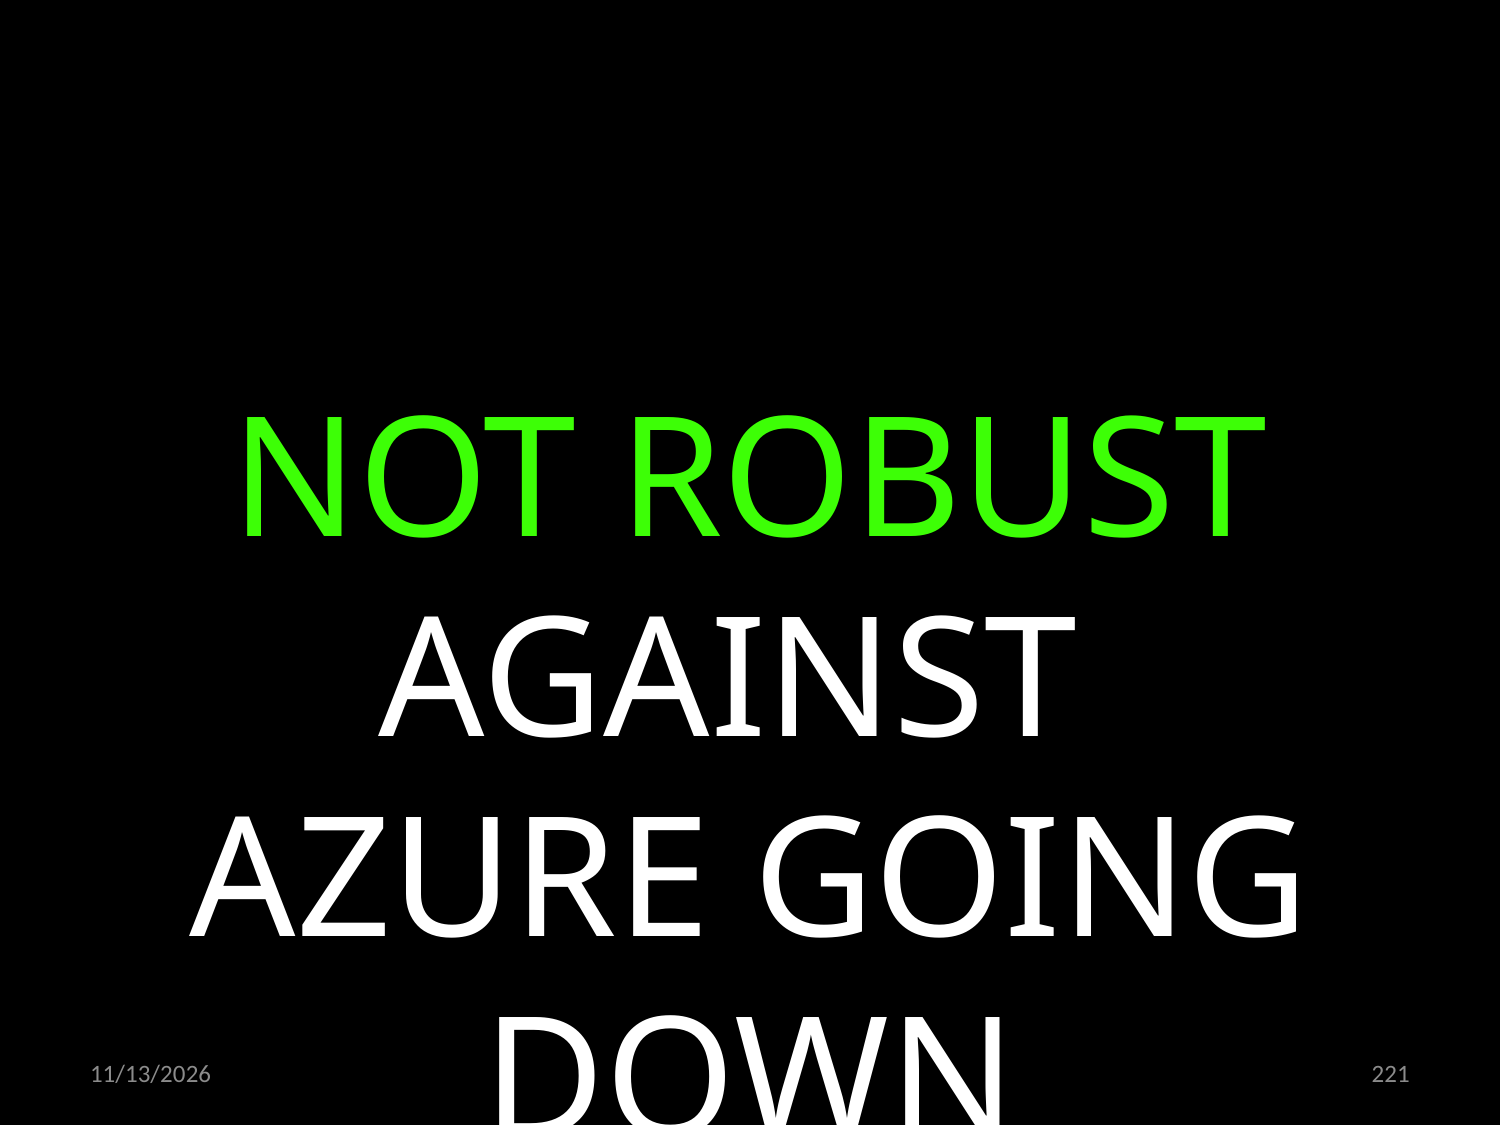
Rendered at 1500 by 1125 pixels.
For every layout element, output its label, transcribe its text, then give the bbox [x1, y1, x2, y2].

slide_number 221 [1074, 1042, 1425, 1103]
text_box NOT ROBUST AGAINST AZURE GOING DOWN [0, 361, 1500, 464]
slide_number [75, 1042, 425, 1103]
